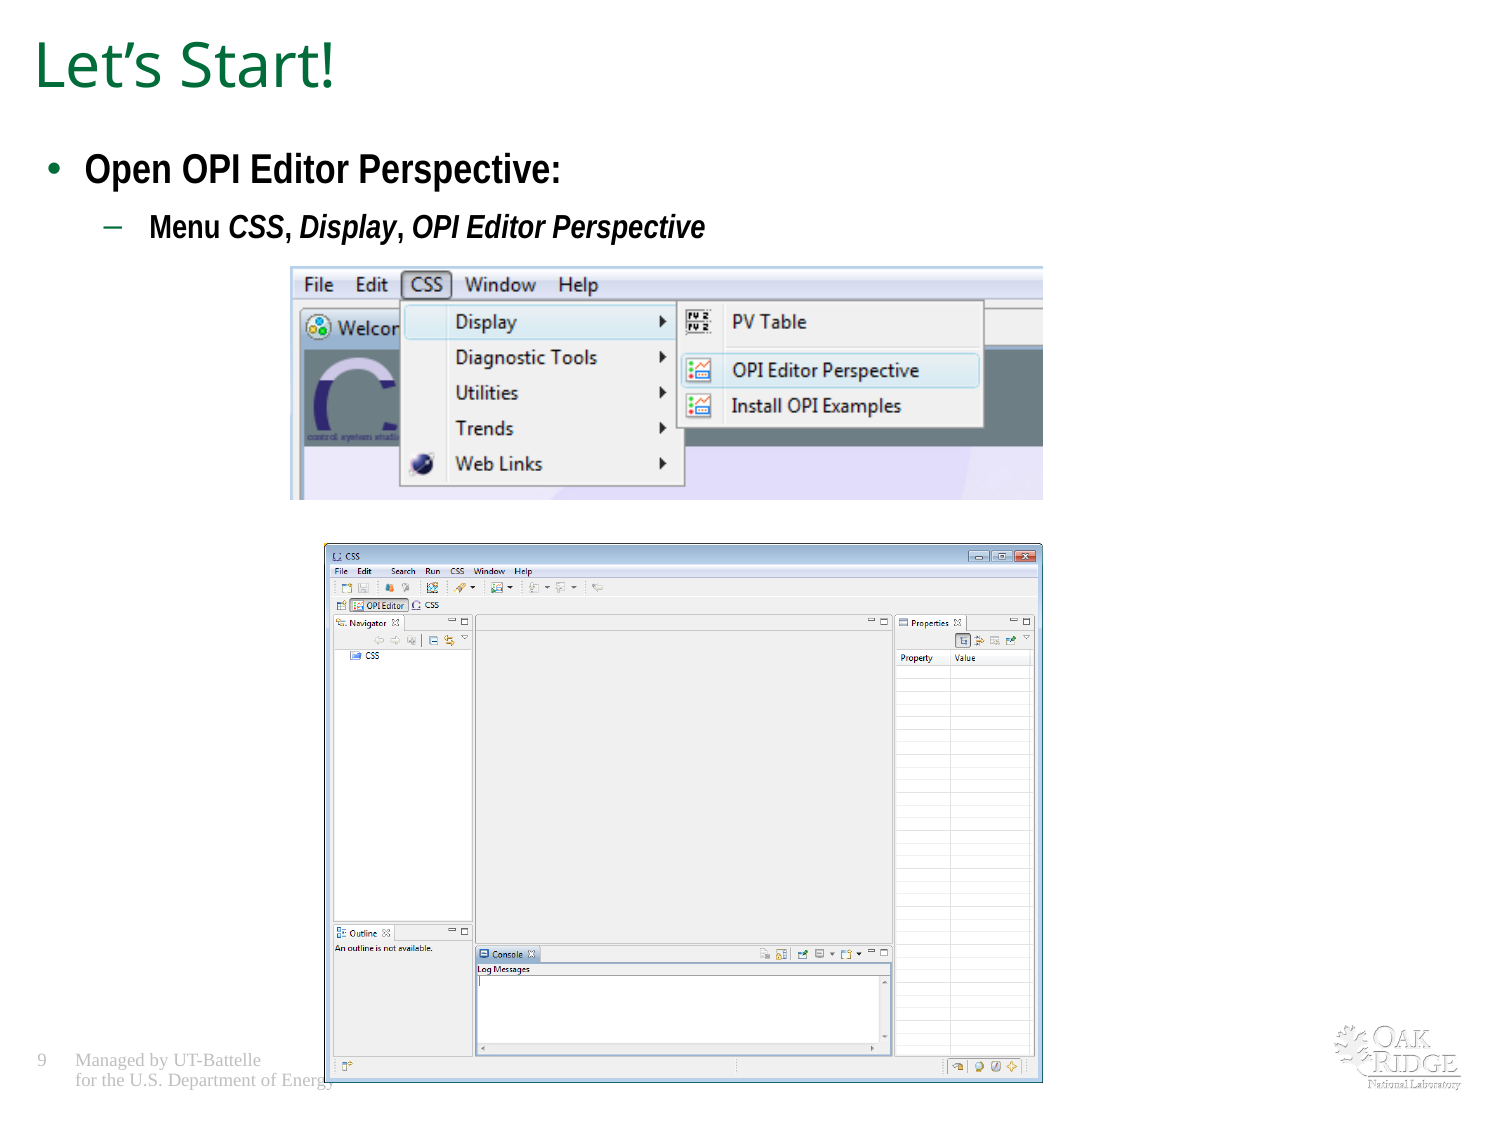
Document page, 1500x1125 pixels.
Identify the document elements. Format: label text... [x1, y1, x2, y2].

title Let’s Start! [18, 29, 1369, 109]
picture [1325, 1019, 1472, 1095]
list Open OPI Editor Perspective: Menu CSS, Display, OPI Editor Perspective [31, 140, 763, 616]
picture [289, 266, 1043, 500]
picture [324, 543, 1043, 1083]
